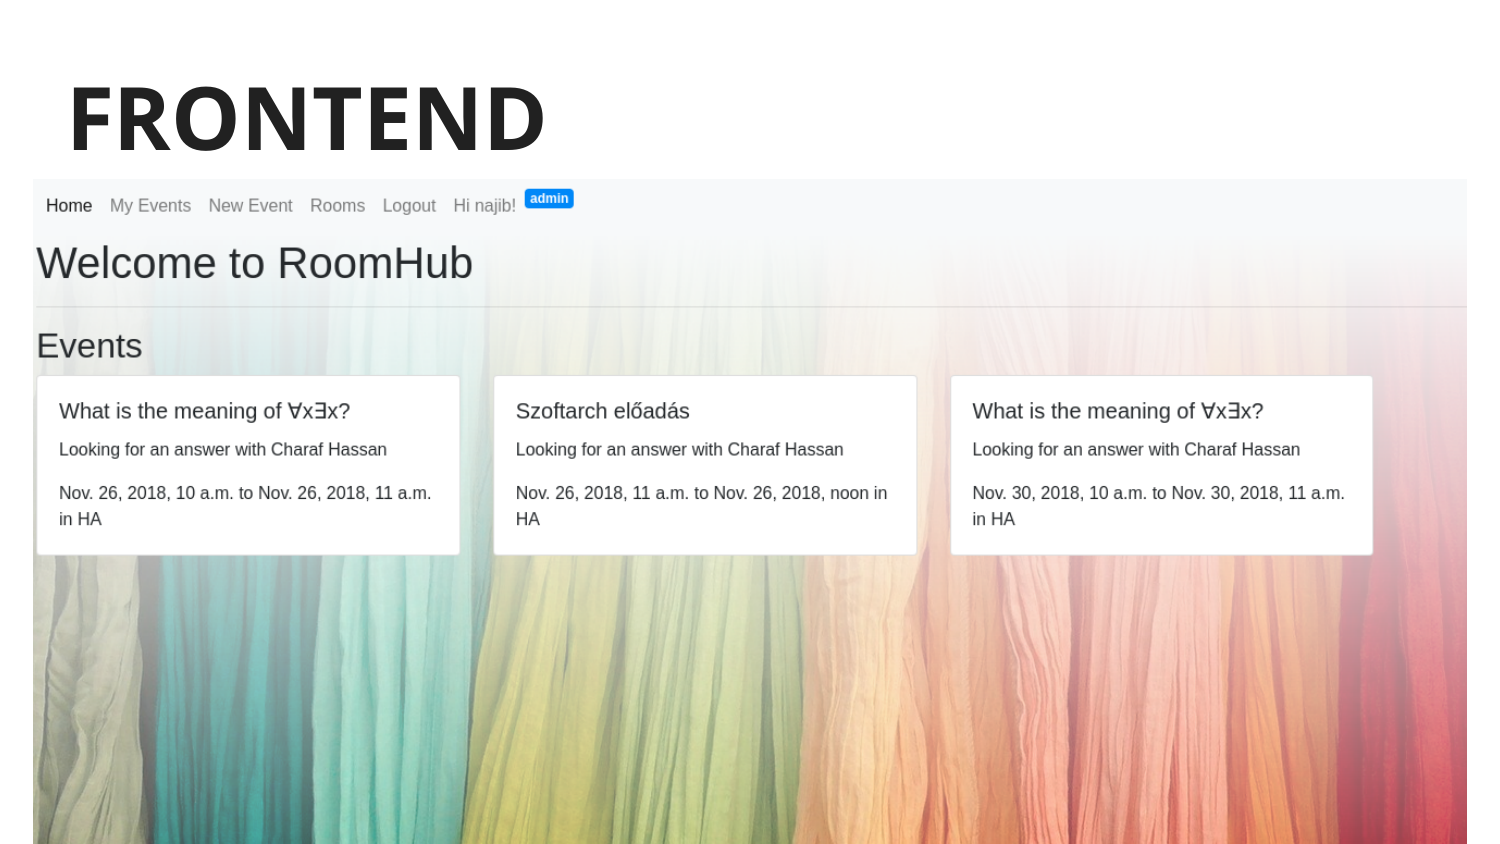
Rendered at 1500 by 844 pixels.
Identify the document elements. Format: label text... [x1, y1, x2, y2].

title FRONTEND [51, 48, 1449, 177]
picture [33, 179, 1467, 844]
